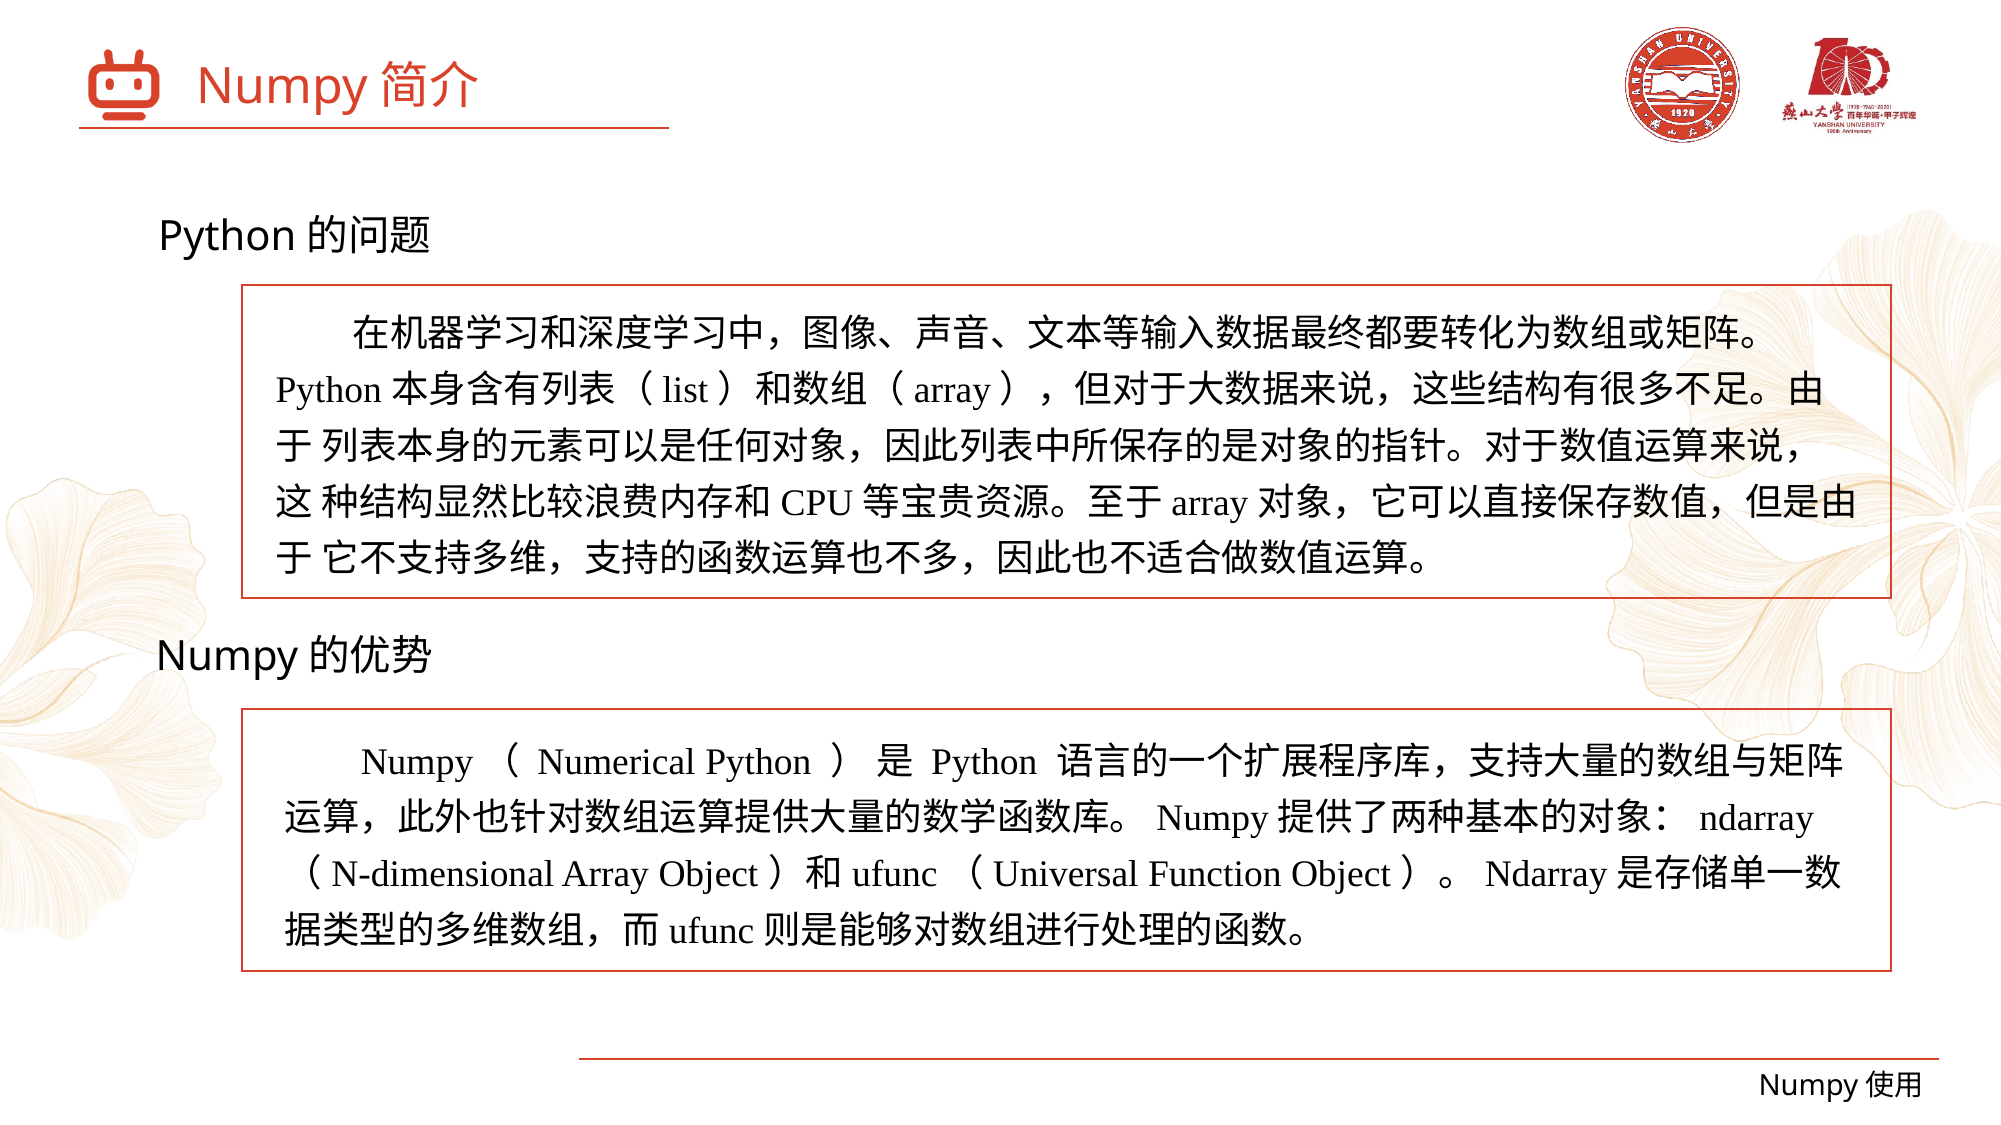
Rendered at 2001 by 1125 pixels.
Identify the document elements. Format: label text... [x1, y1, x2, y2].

picture [0, 330, 331, 1012]
text_box [308, 708, 1529, 718]
picture [1529, 188, 2001, 855]
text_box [578, 1059, 1939, 1110]
picture [78, 39, 169, 127]
text_box Python的问题 [143, 188, 496, 267]
text_box Numpy的优势 [308, 621, 449, 686]
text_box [1624, 22, 1939, 147]
text_box [308, 855, 1892, 972]
text_box [308, 587, 1529, 599]
text_box [241, 284, 1529, 423]
text_box Numpy（ Numerical Python ） 是 Python 语言的一个扩展程序库，支持大量的数组与矩阵运算，此外也针对数组运算提供大量的数学函数库。Numpy提供了两种基本的对象：ndarray （N-dimensional Array Object）和ufunc（Universal Function Object）。Ndarray是存储单一数据类型的多维数组，而ufunc则是能够对数组进行处理的函数。 [308, 718, 1882, 958]
text_box 在机器学习和深度学习中，图像、声音、文本等输入数据最终都要转化为数组或矩阵。 Python本身含有列表（list）和数组（array），但对于大数据来说，这些结构有很多不足。由于 列表本身的元素可以是任何对象，因此列表中所保存的是对象的指针。对于数值运算来说，这 种结构显然比较浪费内存和CPU等宝贵资源。至于array对象，它可以直接保存数值，但是由于 它不支持多维，支持的函数运算也不多，因此也不适合做数值运算。 [260, 290, 1529, 587]
text_box Numpy简介 [181, 46, 495, 121]
